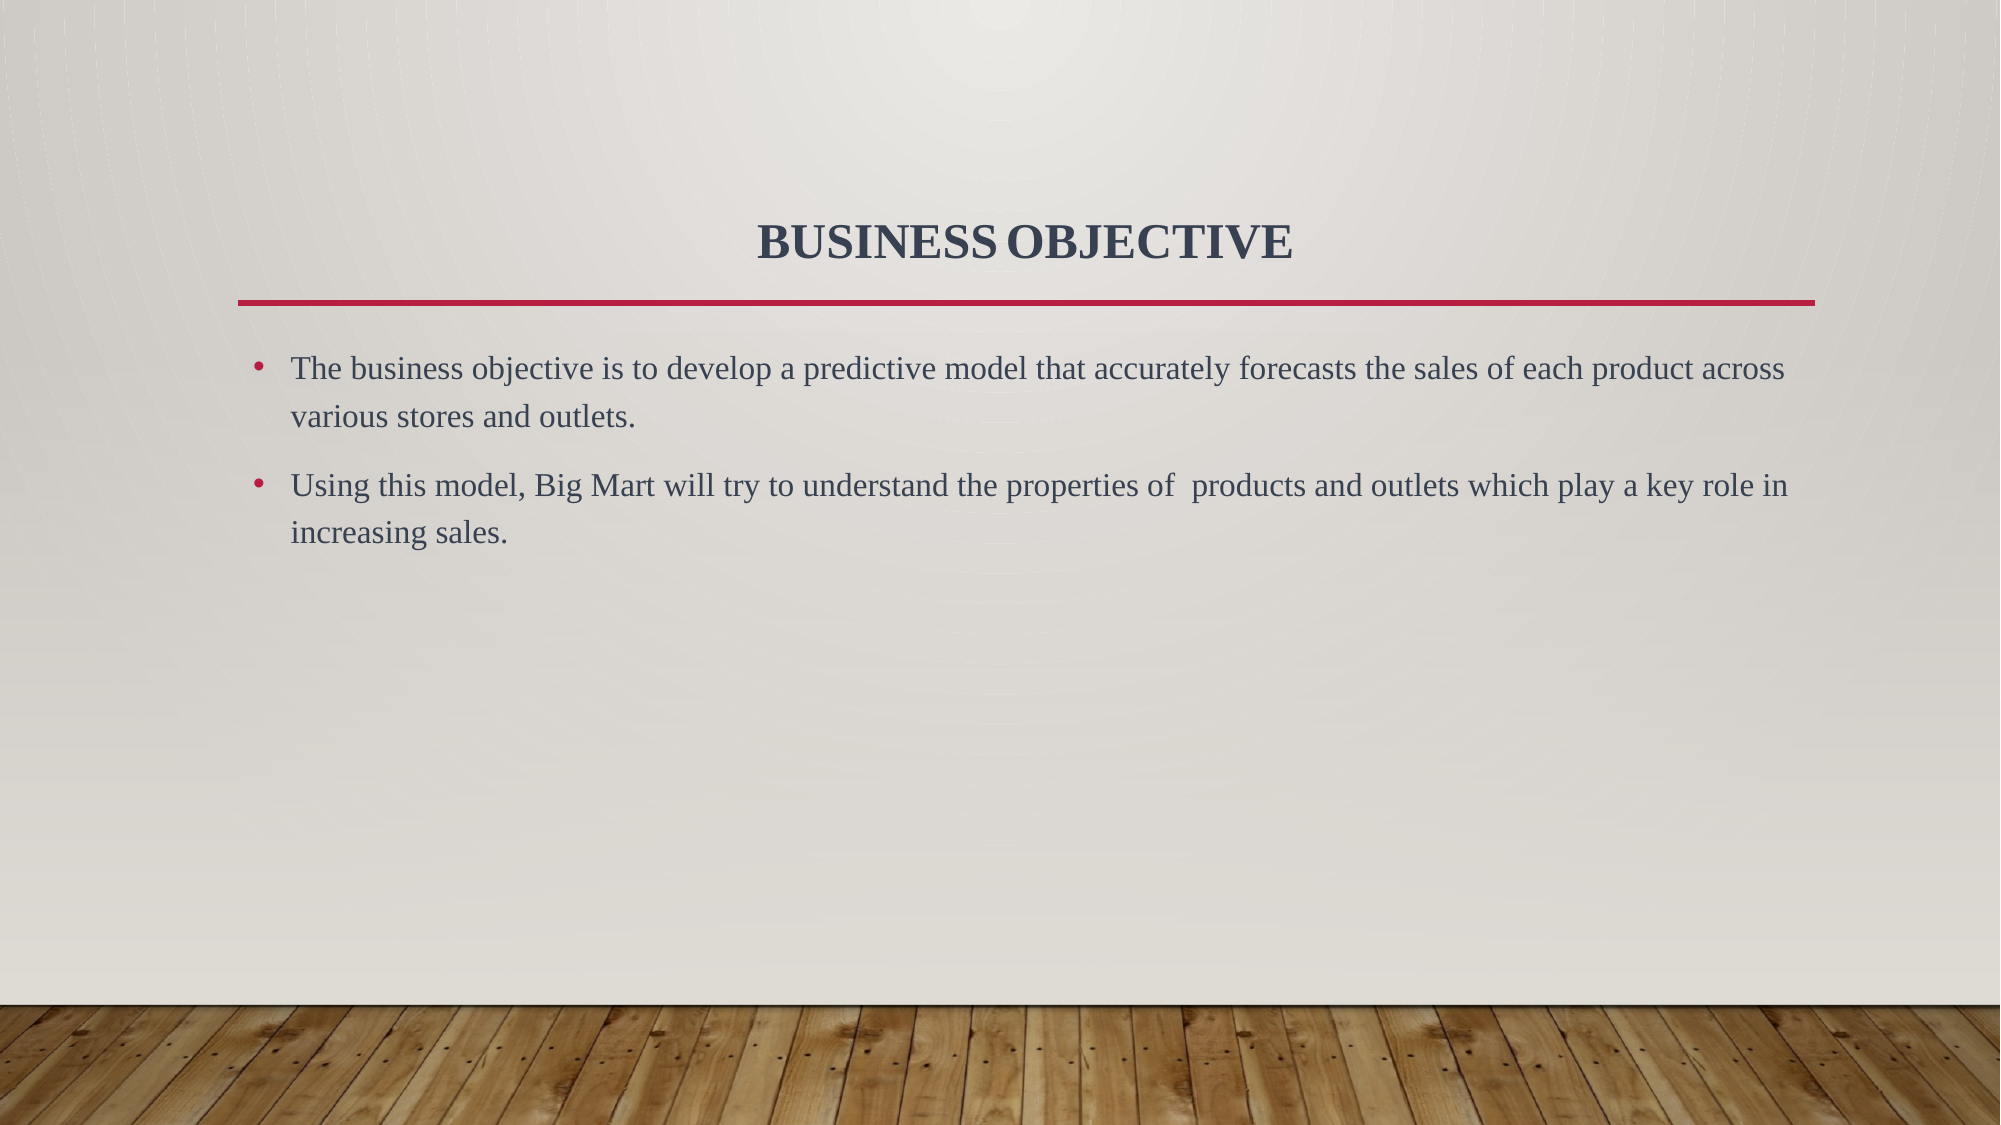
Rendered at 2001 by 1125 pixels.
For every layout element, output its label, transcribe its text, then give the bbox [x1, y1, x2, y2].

list The business objective is to develop a predictive model that accurately forecasts the sales of each product across various stores and outlets. Using this model, Big Mart will try to understand the properties of products and outlets which play a key role in increasing sales. [238, 330, 1814, 897]
title BUSINESS OBJECTIVE [238, 208, 1814, 299]
picture [0, 1005, 2000, 1125]
